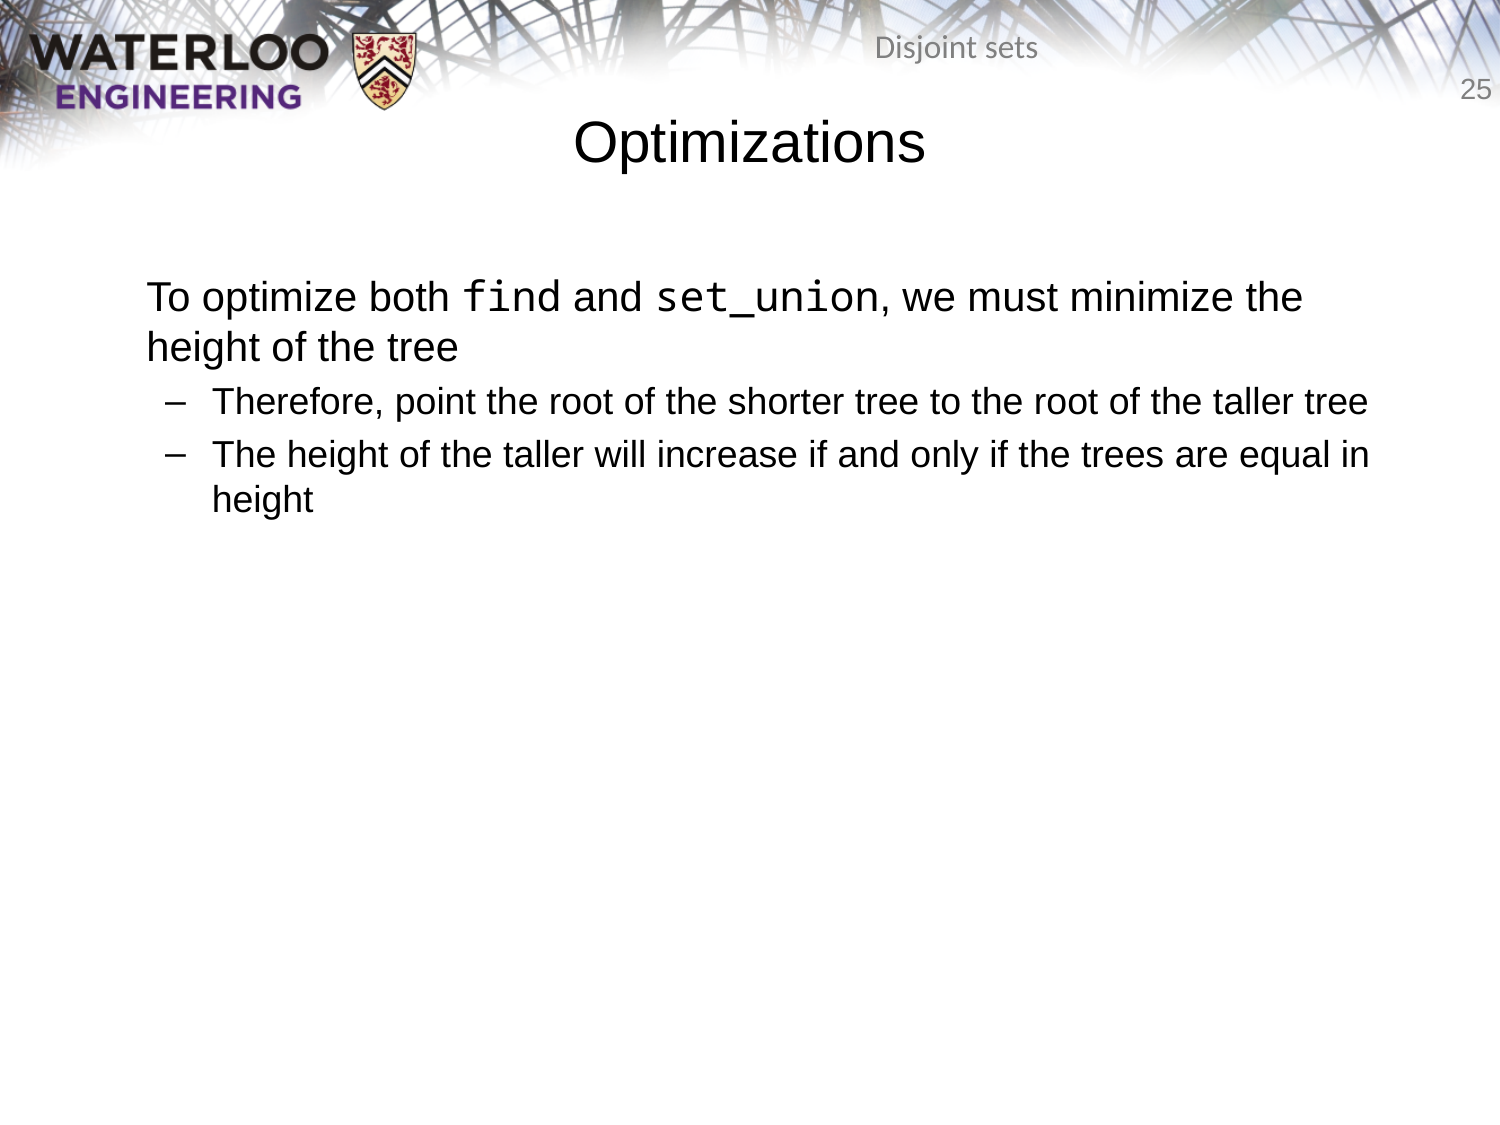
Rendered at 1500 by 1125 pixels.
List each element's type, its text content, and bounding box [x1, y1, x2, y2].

list To optimize both find and set_union, we must minimize the height of the tree Therefore, point the root of the shorter tree to the root of the taller tree The height of the taller will increase if and only if the trees are equal in height [74, 262, 1426, 1006]
title Optimizations [74, 44, 1426, 233]
picture [0, 0, 1500, 1125]
